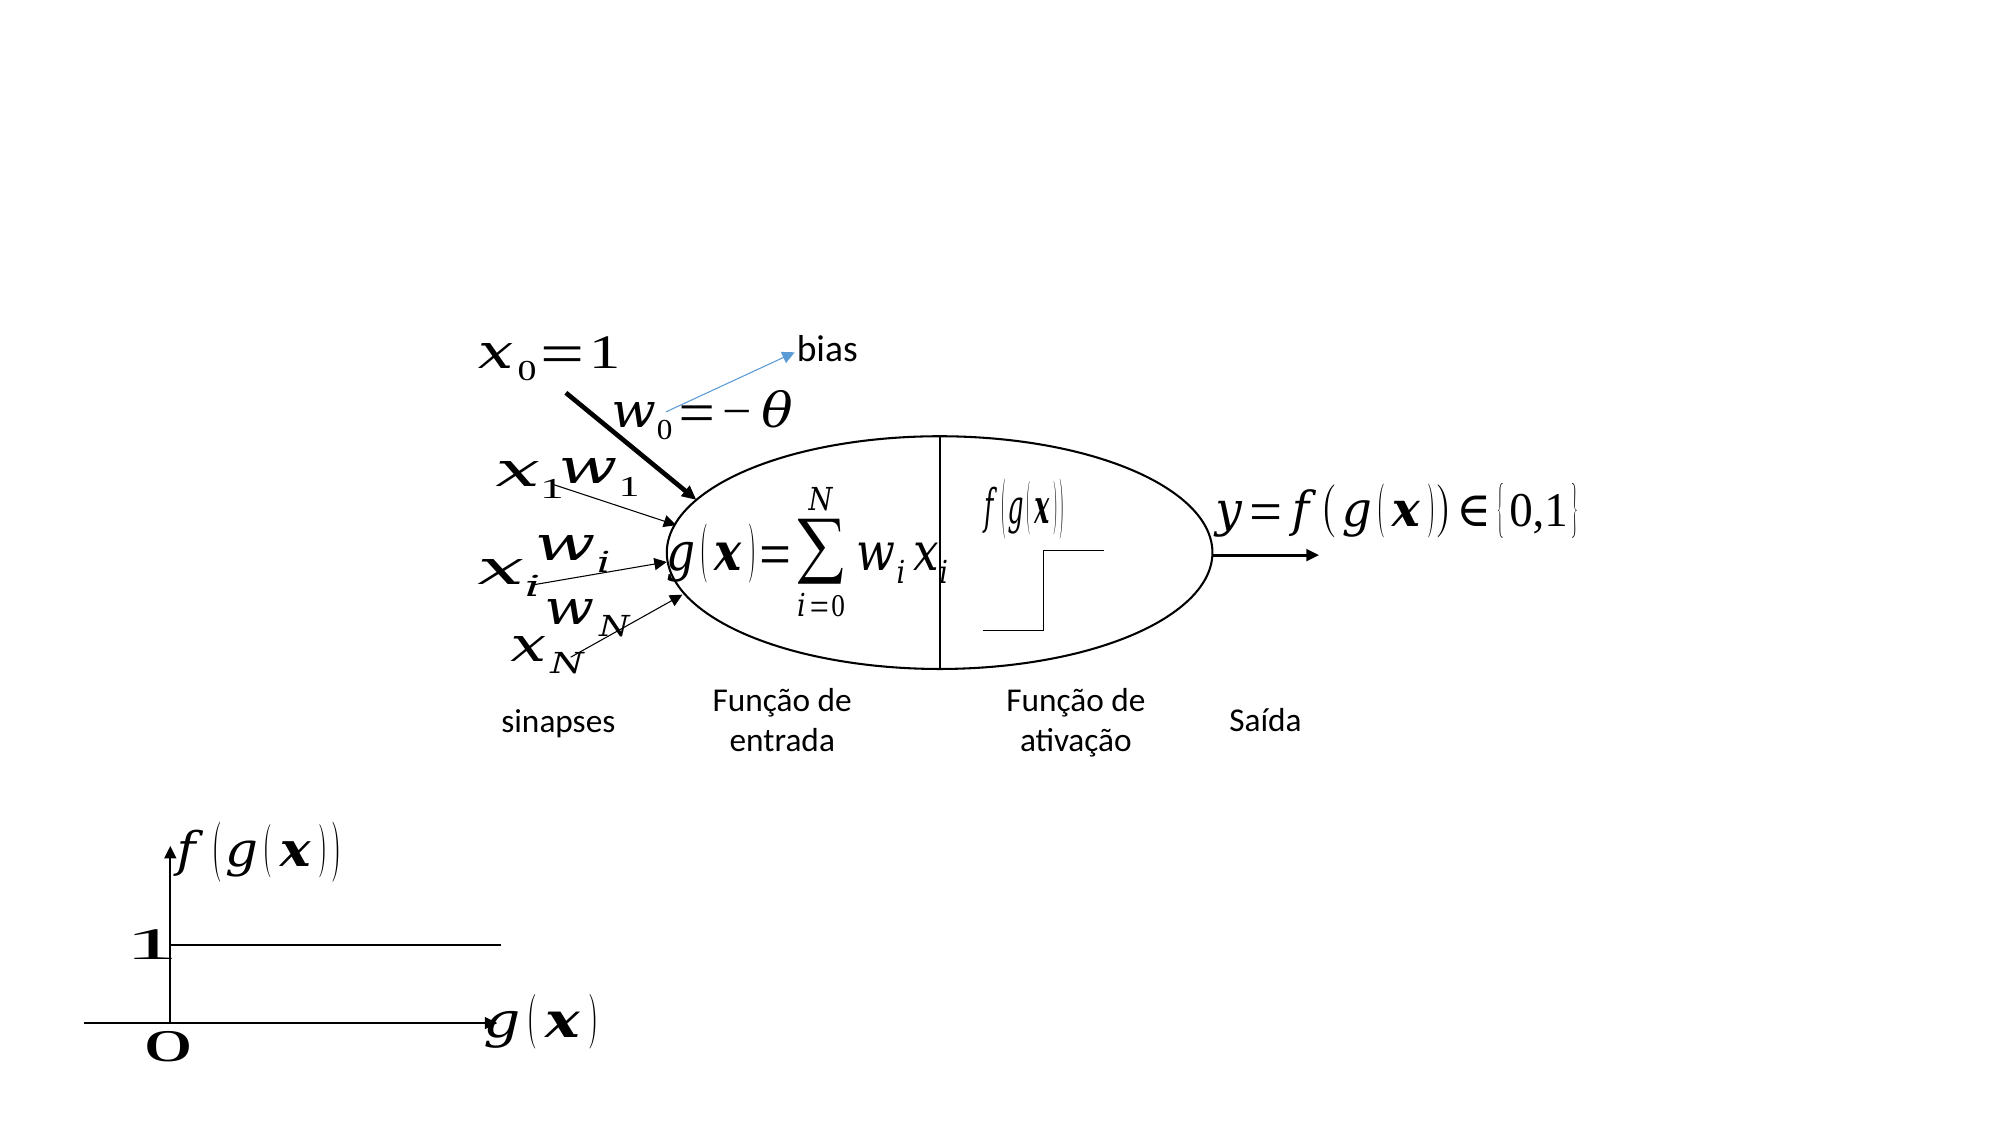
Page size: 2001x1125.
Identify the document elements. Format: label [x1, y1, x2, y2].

text_box [463, 317, 1580, 768]
text_box [83, 817, 600, 1073]
